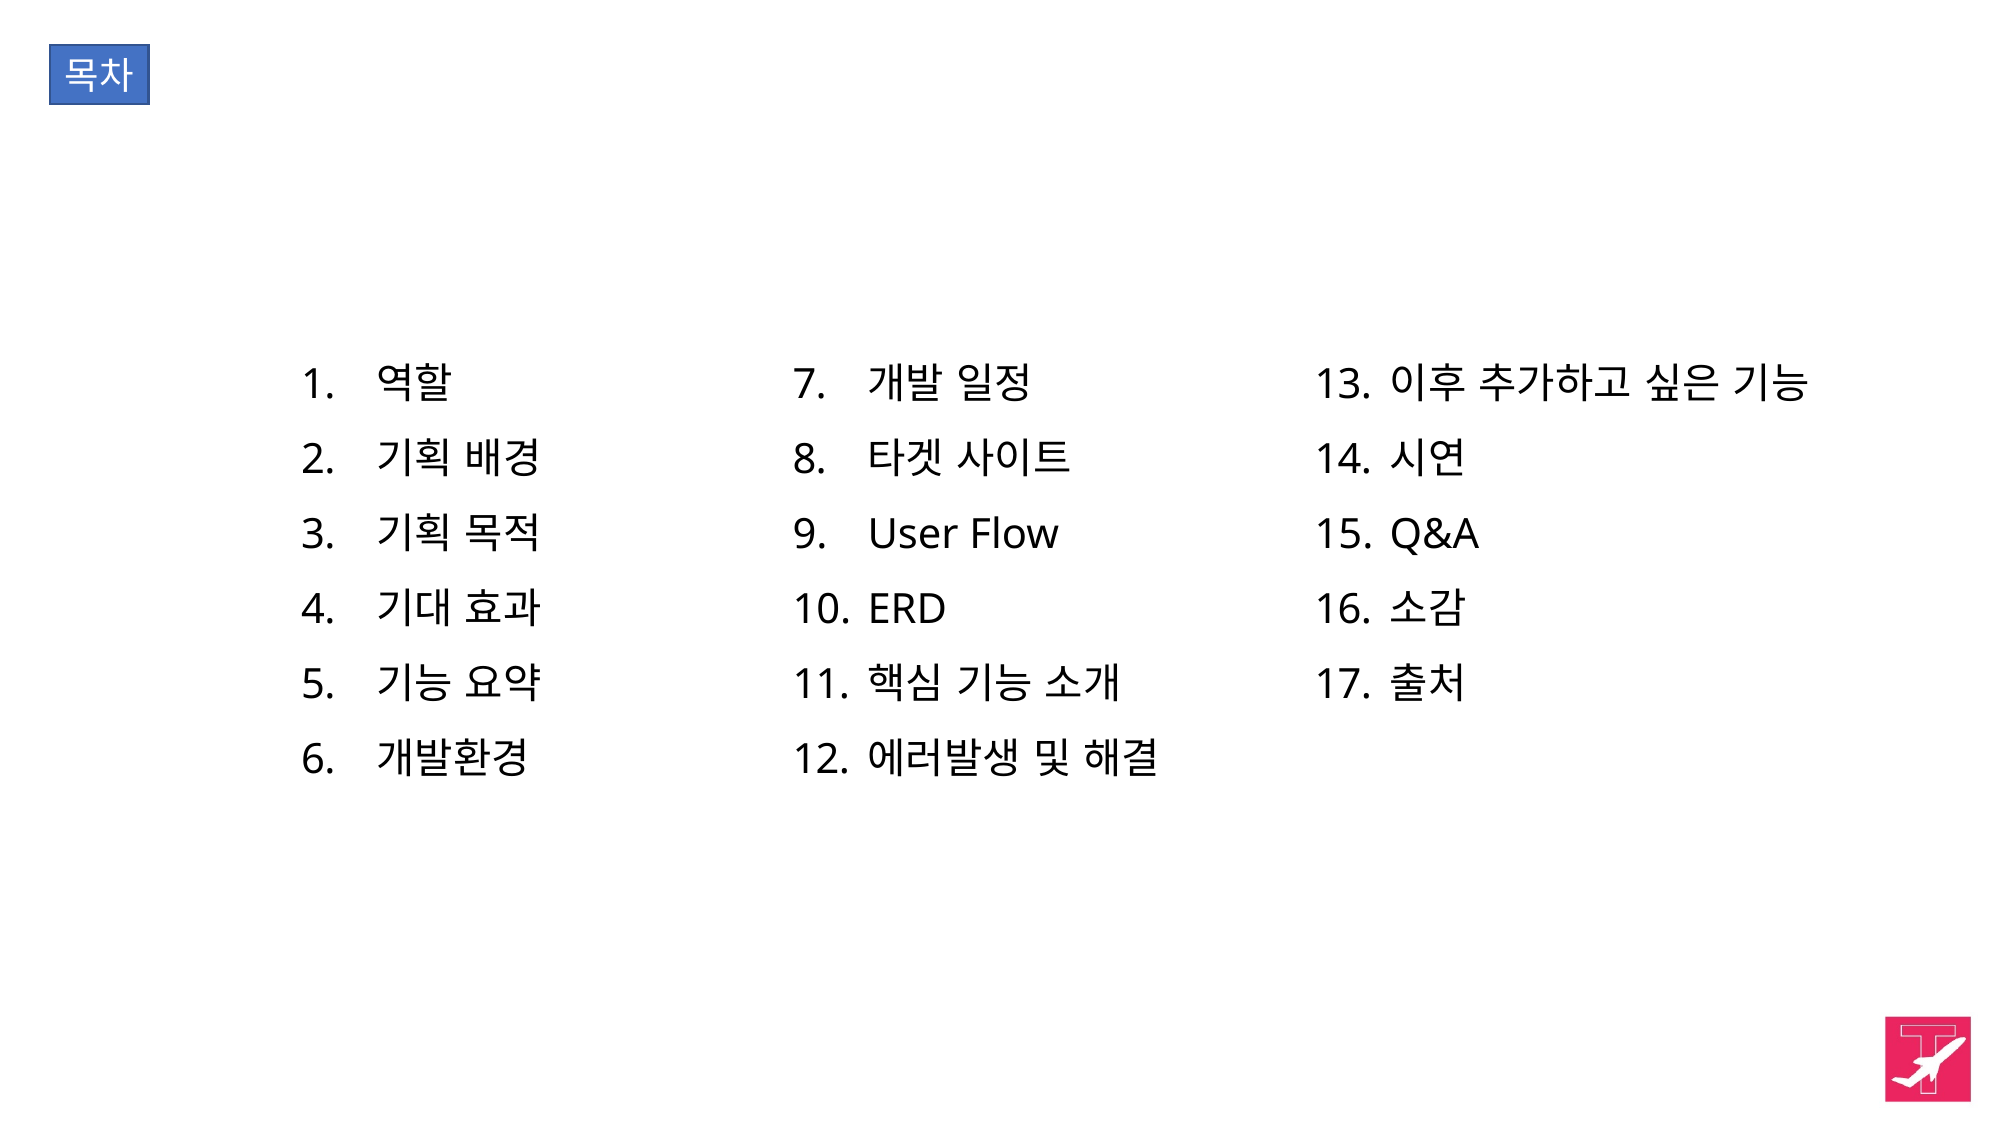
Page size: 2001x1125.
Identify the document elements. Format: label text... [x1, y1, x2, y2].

text_box 개발 일정 타겟 사이트 User Flow ERD 핵심 기능 소개 에러발생 및 해결 [777, 324, 1176, 865]
picture [1879, 1012, 1978, 1109]
text_box 역할 기획 배경 기획 목적 기대 효과 기능 요약 개발환경 [286, 324, 557, 790]
text_box 목차 [49, 44, 150, 105]
text_box 이후 추가하고 싶은 기능 시연 Q&A 소감 출처 [1299, 324, 1825, 715]
